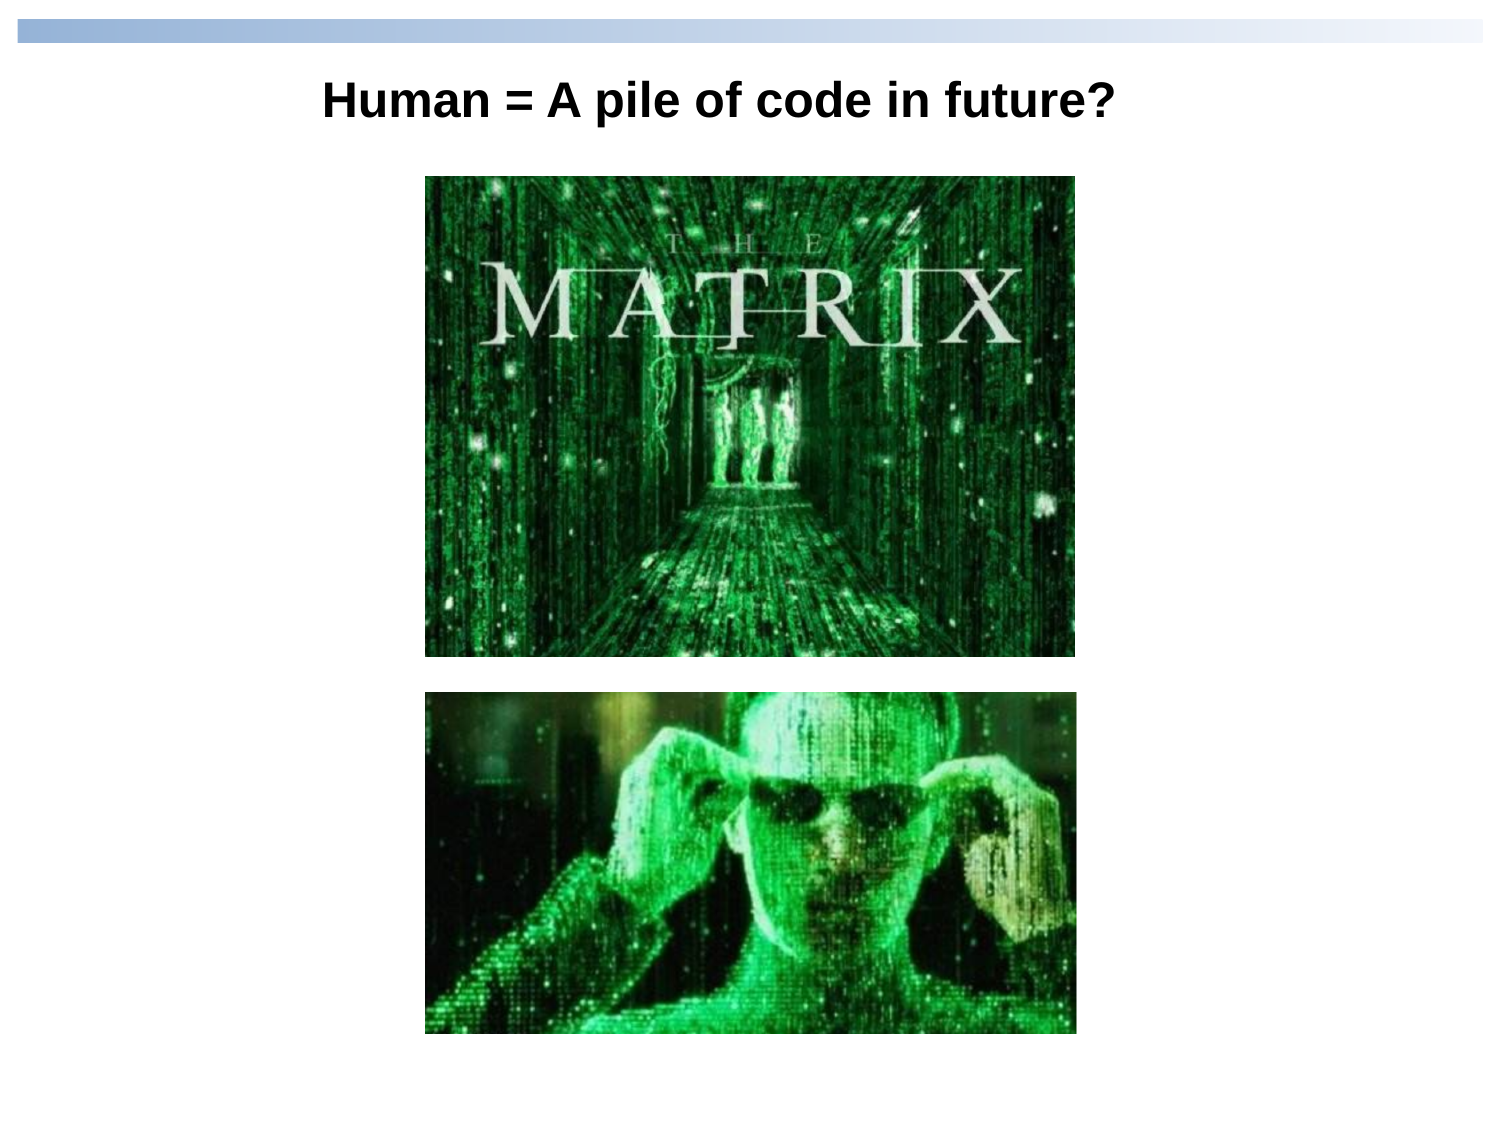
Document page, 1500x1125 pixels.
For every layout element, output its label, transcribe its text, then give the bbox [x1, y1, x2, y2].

picture [424, 176, 1076, 658]
picture [425, 692, 1077, 1035]
text_box Human = A pile of code in future? [282, 59, 1157, 135]
text_box [16, 17, 1484, 45]
